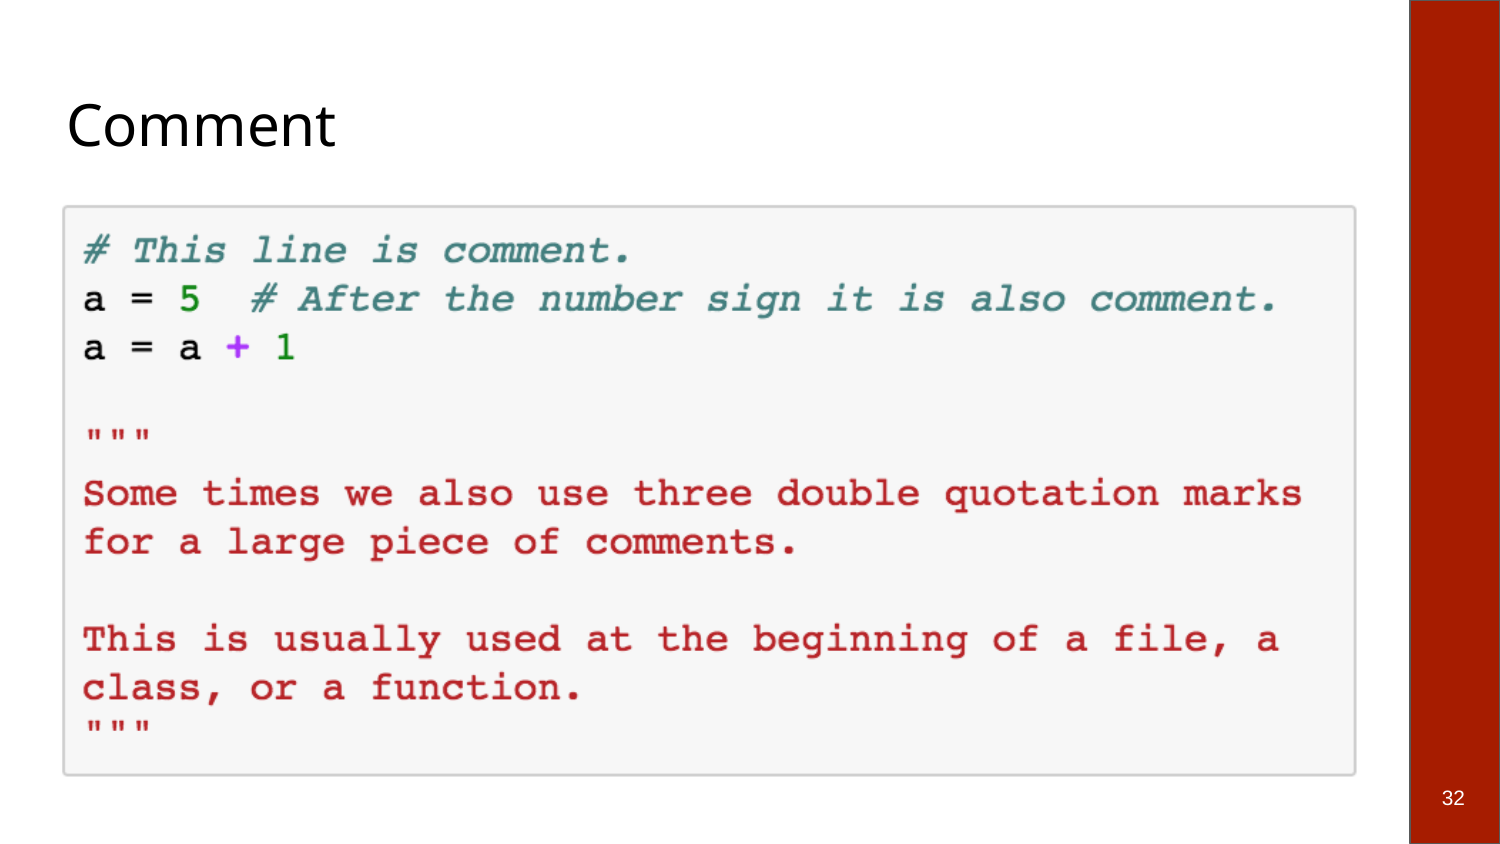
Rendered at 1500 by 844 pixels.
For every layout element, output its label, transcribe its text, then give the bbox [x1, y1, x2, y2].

slide_number ‹#› [1389, 764, 1480, 830]
picture [50, 191, 1371, 791]
title Comment [51, 72, 1371, 167]
